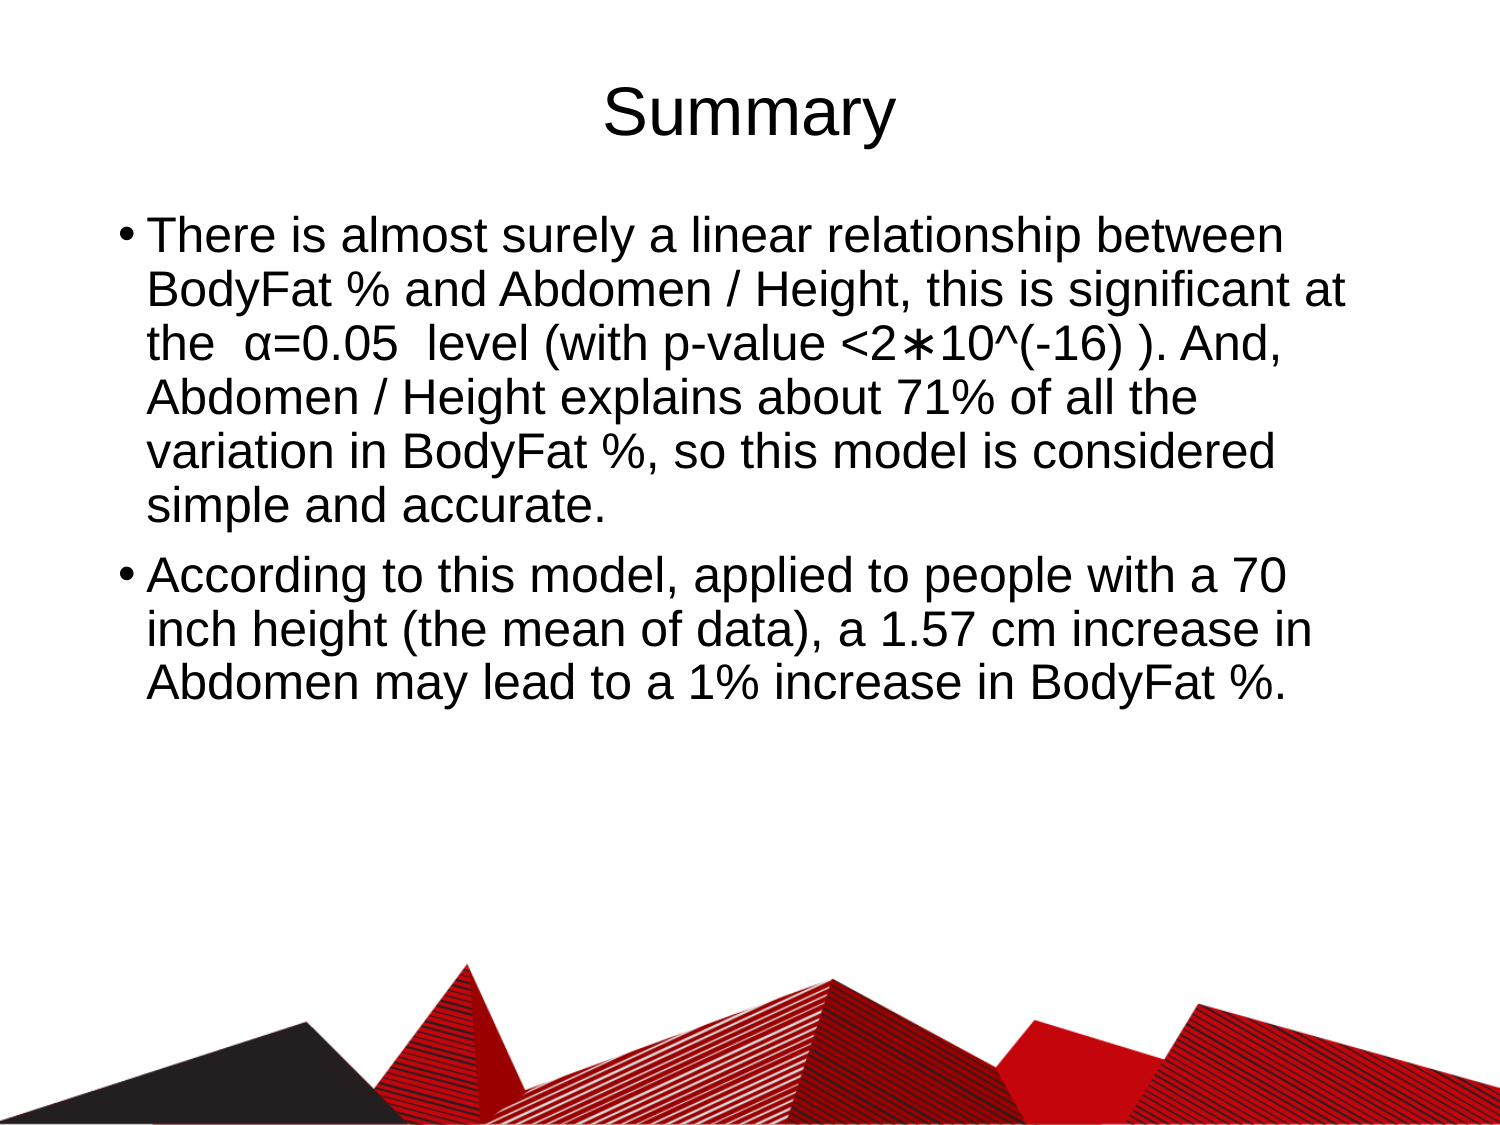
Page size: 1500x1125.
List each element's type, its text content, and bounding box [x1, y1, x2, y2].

list There is almost surely a linear relationship between BodyFat % and Abdomen / Height, this is significant at the α=0.05 level (with p-value <2∗10^(-16) ). And, Abdomen / Height explains about 71% of all the variation in BodyFat %, so this model is considered simple and accurate. According to this model, applied to people with a 70 inch height (the mean of data), a 1.57 cm increase in Abdomen may lead to a 1% increase in BodyFat %. [103, 201, 1397, 1011]
picture [0, 0, 1500, 1125]
title Summary [103, 58, 1397, 169]
